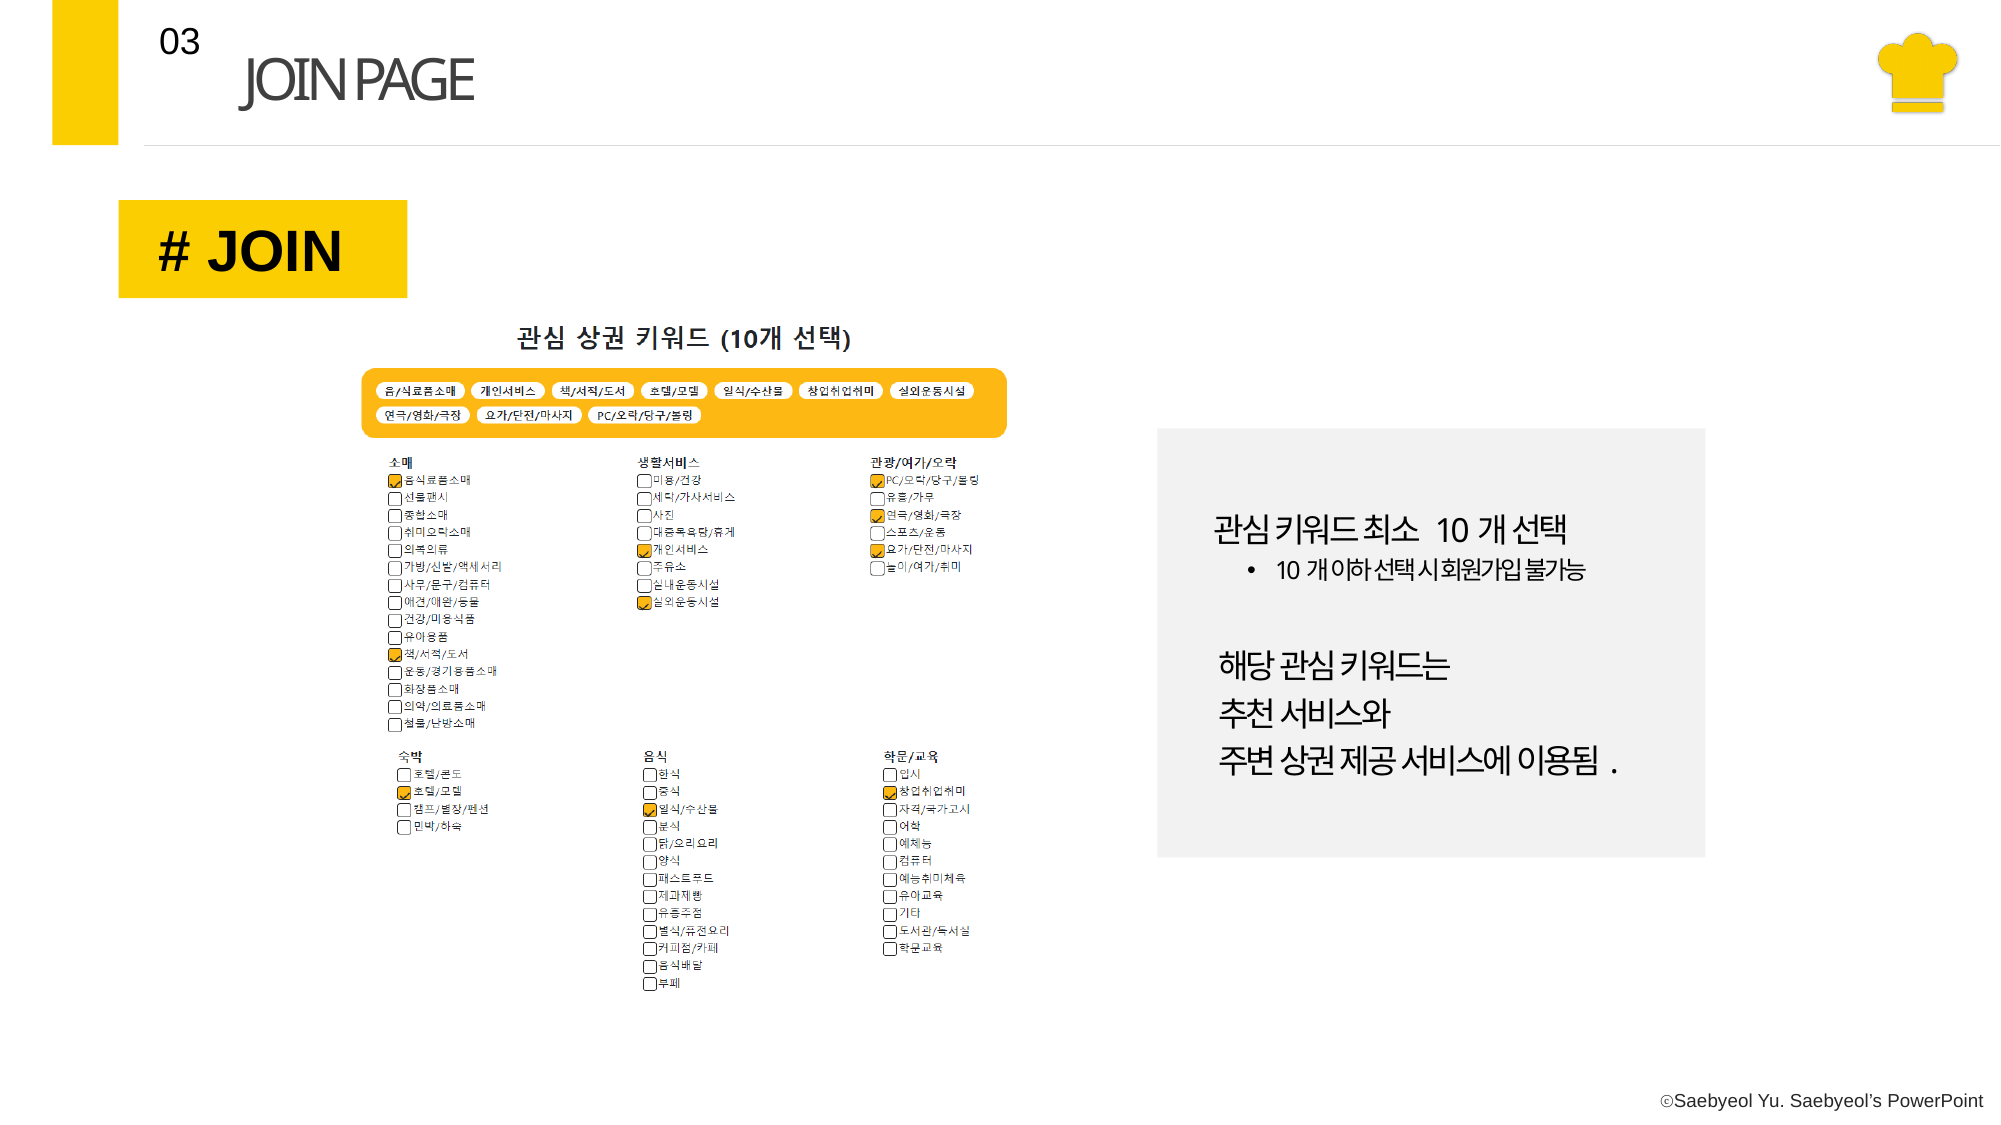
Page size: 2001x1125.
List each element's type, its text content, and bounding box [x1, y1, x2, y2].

picture [1862, 17, 1973, 128]
text_box 03 [144, 9, 216, 70]
picture [347, 306, 1033, 1011]
text_box # JOIN [143, 206, 411, 291]
text_box [51, 0, 119, 146]
text_box [118, 199, 408, 299]
text_box JOIN PAGE [228, 34, 493, 120]
text_box 관심 키워드 최소 10개 선택 10개 이하 선택 시 회원가입 불가능 [1157, 493, 1677, 592]
text_box 해당 관심 키워드는 추천 서비스와 주변 상권 제공 서비스에 이용됨. [1203, 629, 1723, 788]
text_box [1156, 427, 1706, 858]
